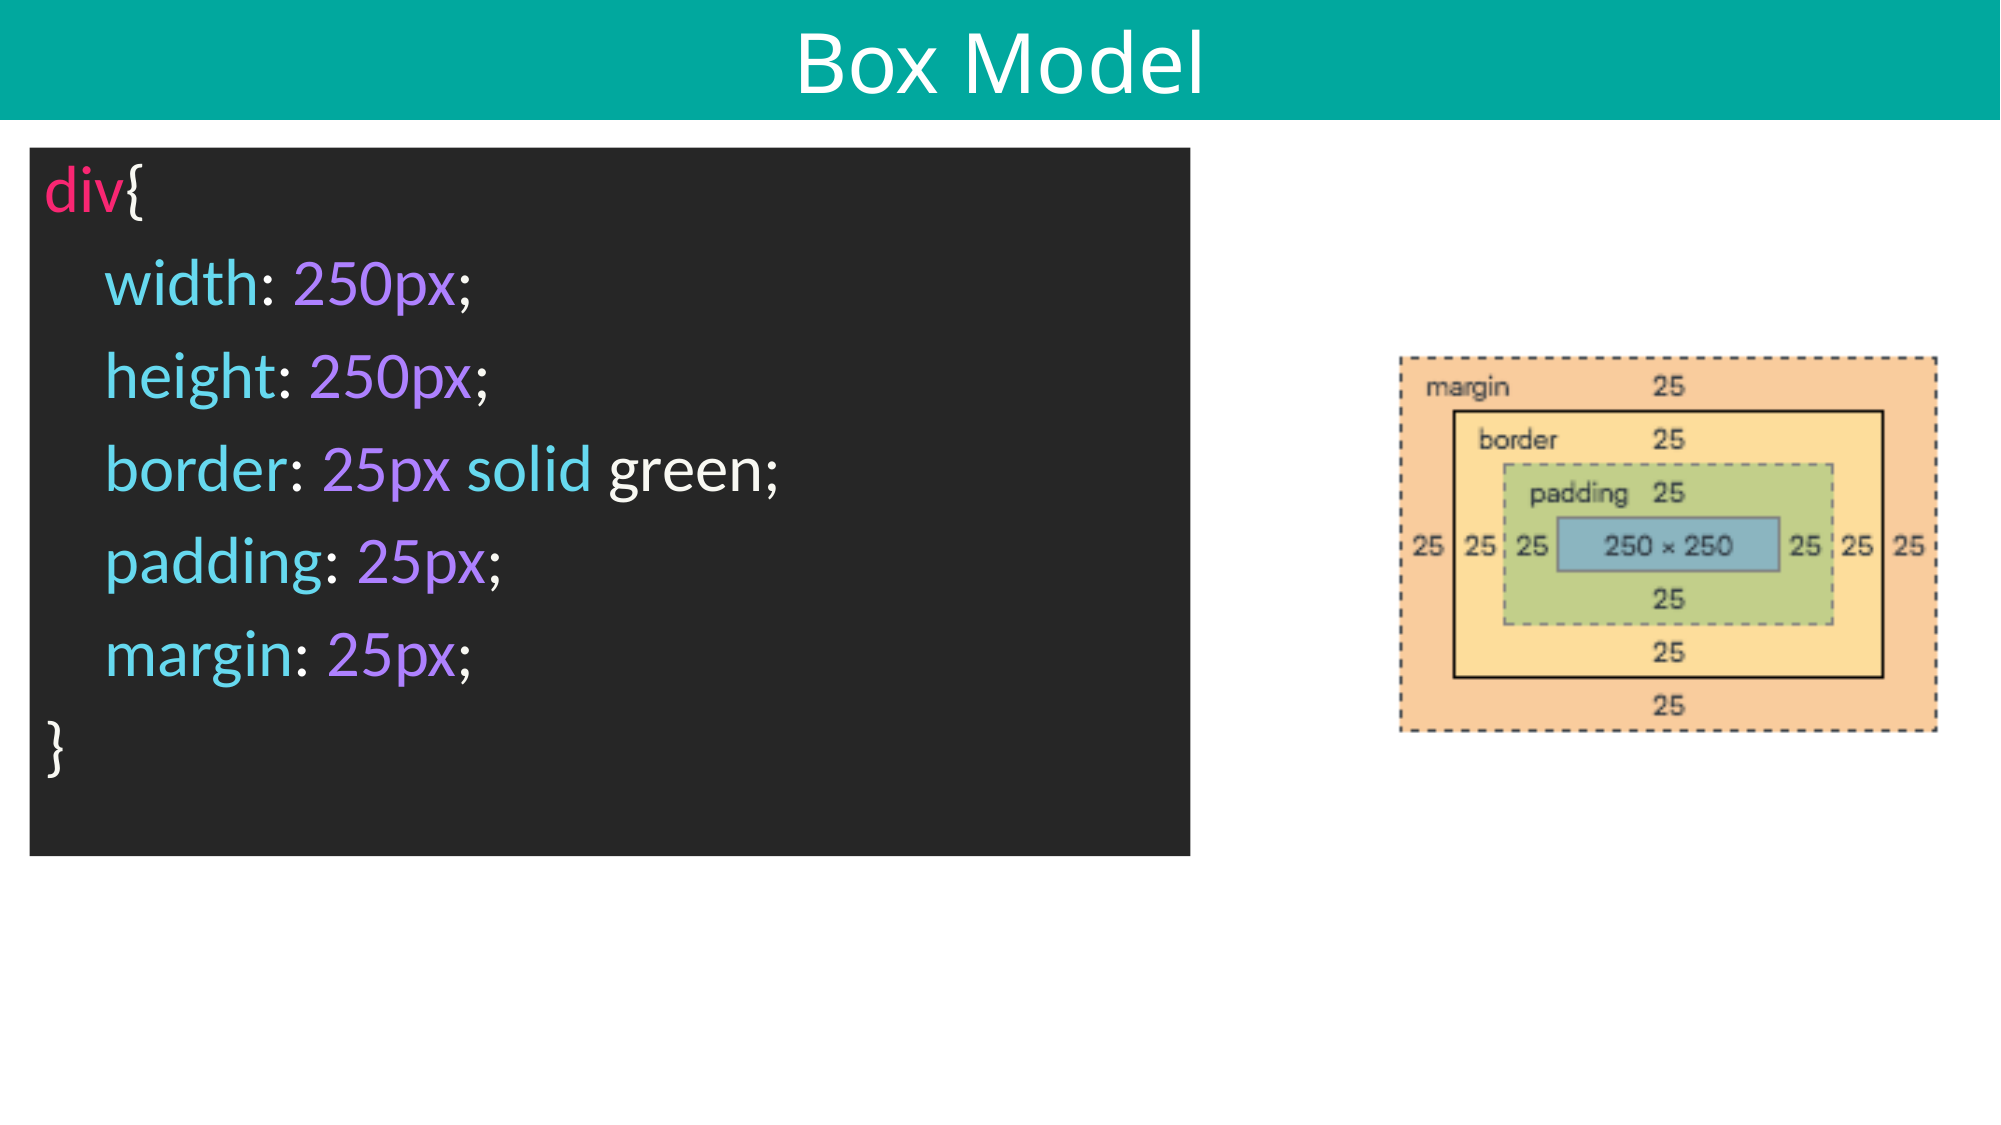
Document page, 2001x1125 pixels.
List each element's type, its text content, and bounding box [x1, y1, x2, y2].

list div{ width: 250px; height: 250px; border: 25px solid green; padding: 25px; margin: 25px; } [29, 147, 1191, 857]
text_box Box Model [0, 0, 2000, 121]
picture [1336, 293, 2000, 747]
